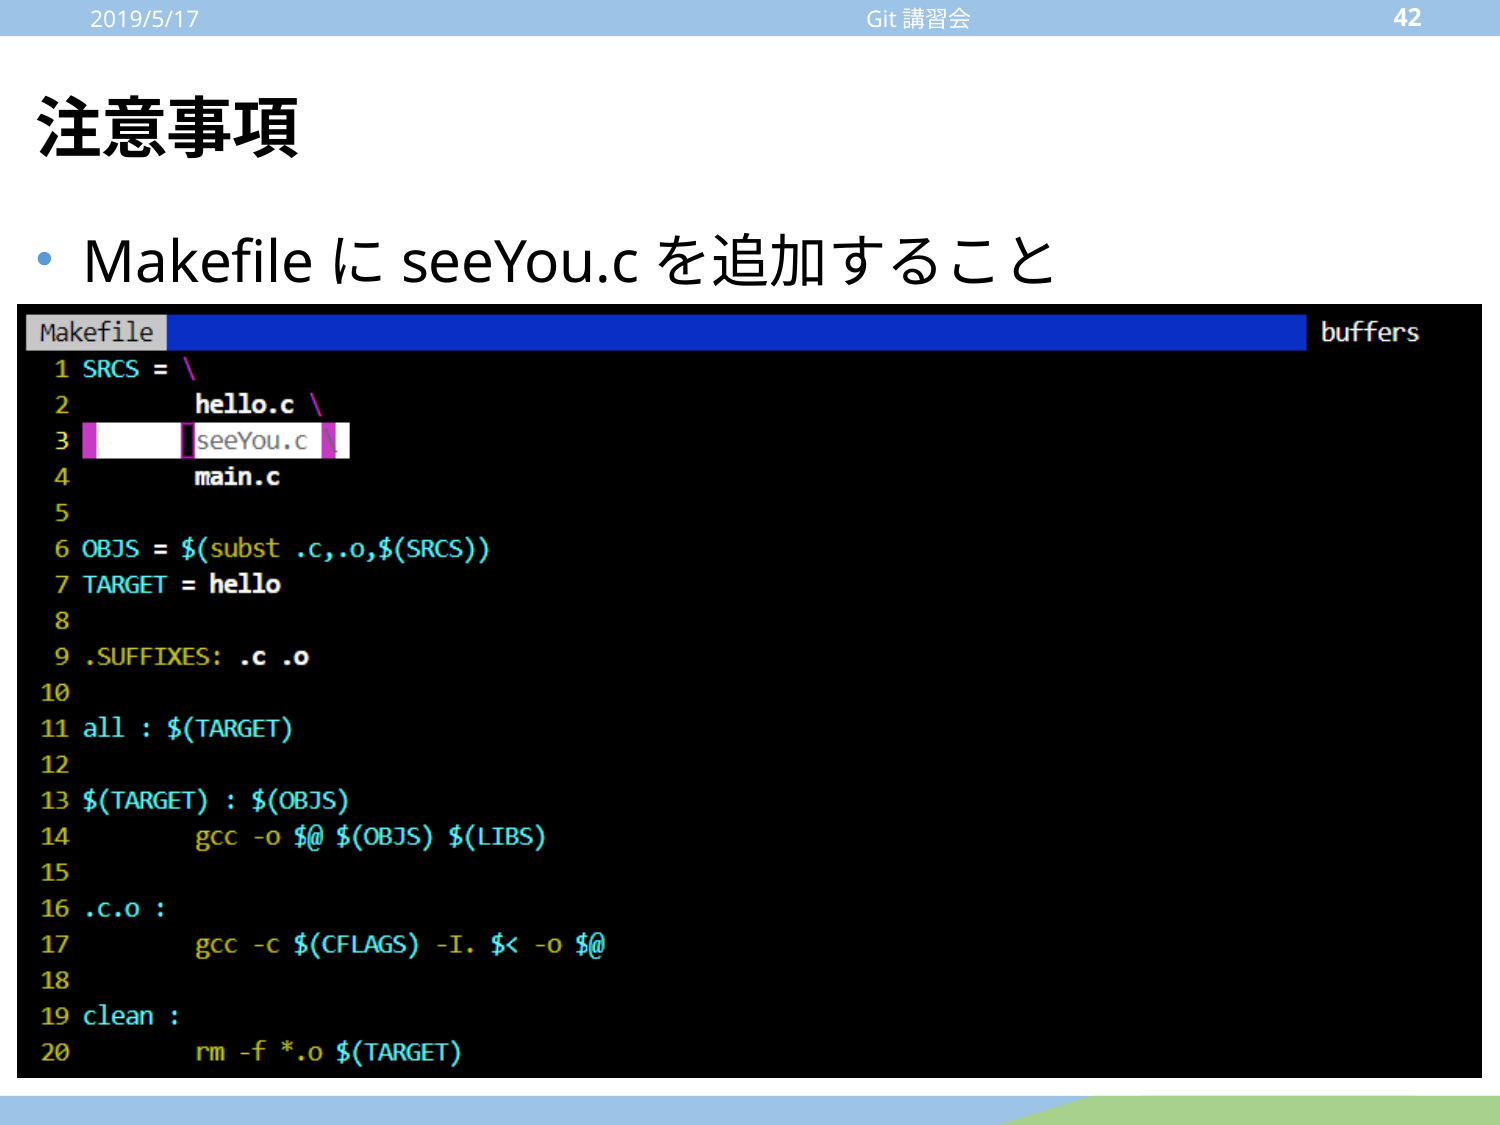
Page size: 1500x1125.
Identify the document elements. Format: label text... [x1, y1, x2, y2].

title 注意事項 [20, 68, 1483, 184]
footer Git講習会 [517, 0, 1321, 37]
list MakefileにseeYou.cを追加すること [20, 216, 1483, 301]
picture [17, 304, 1483, 1079]
slide_number 42 [1320, 0, 1496, 36]
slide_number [75, 0, 471, 36]
